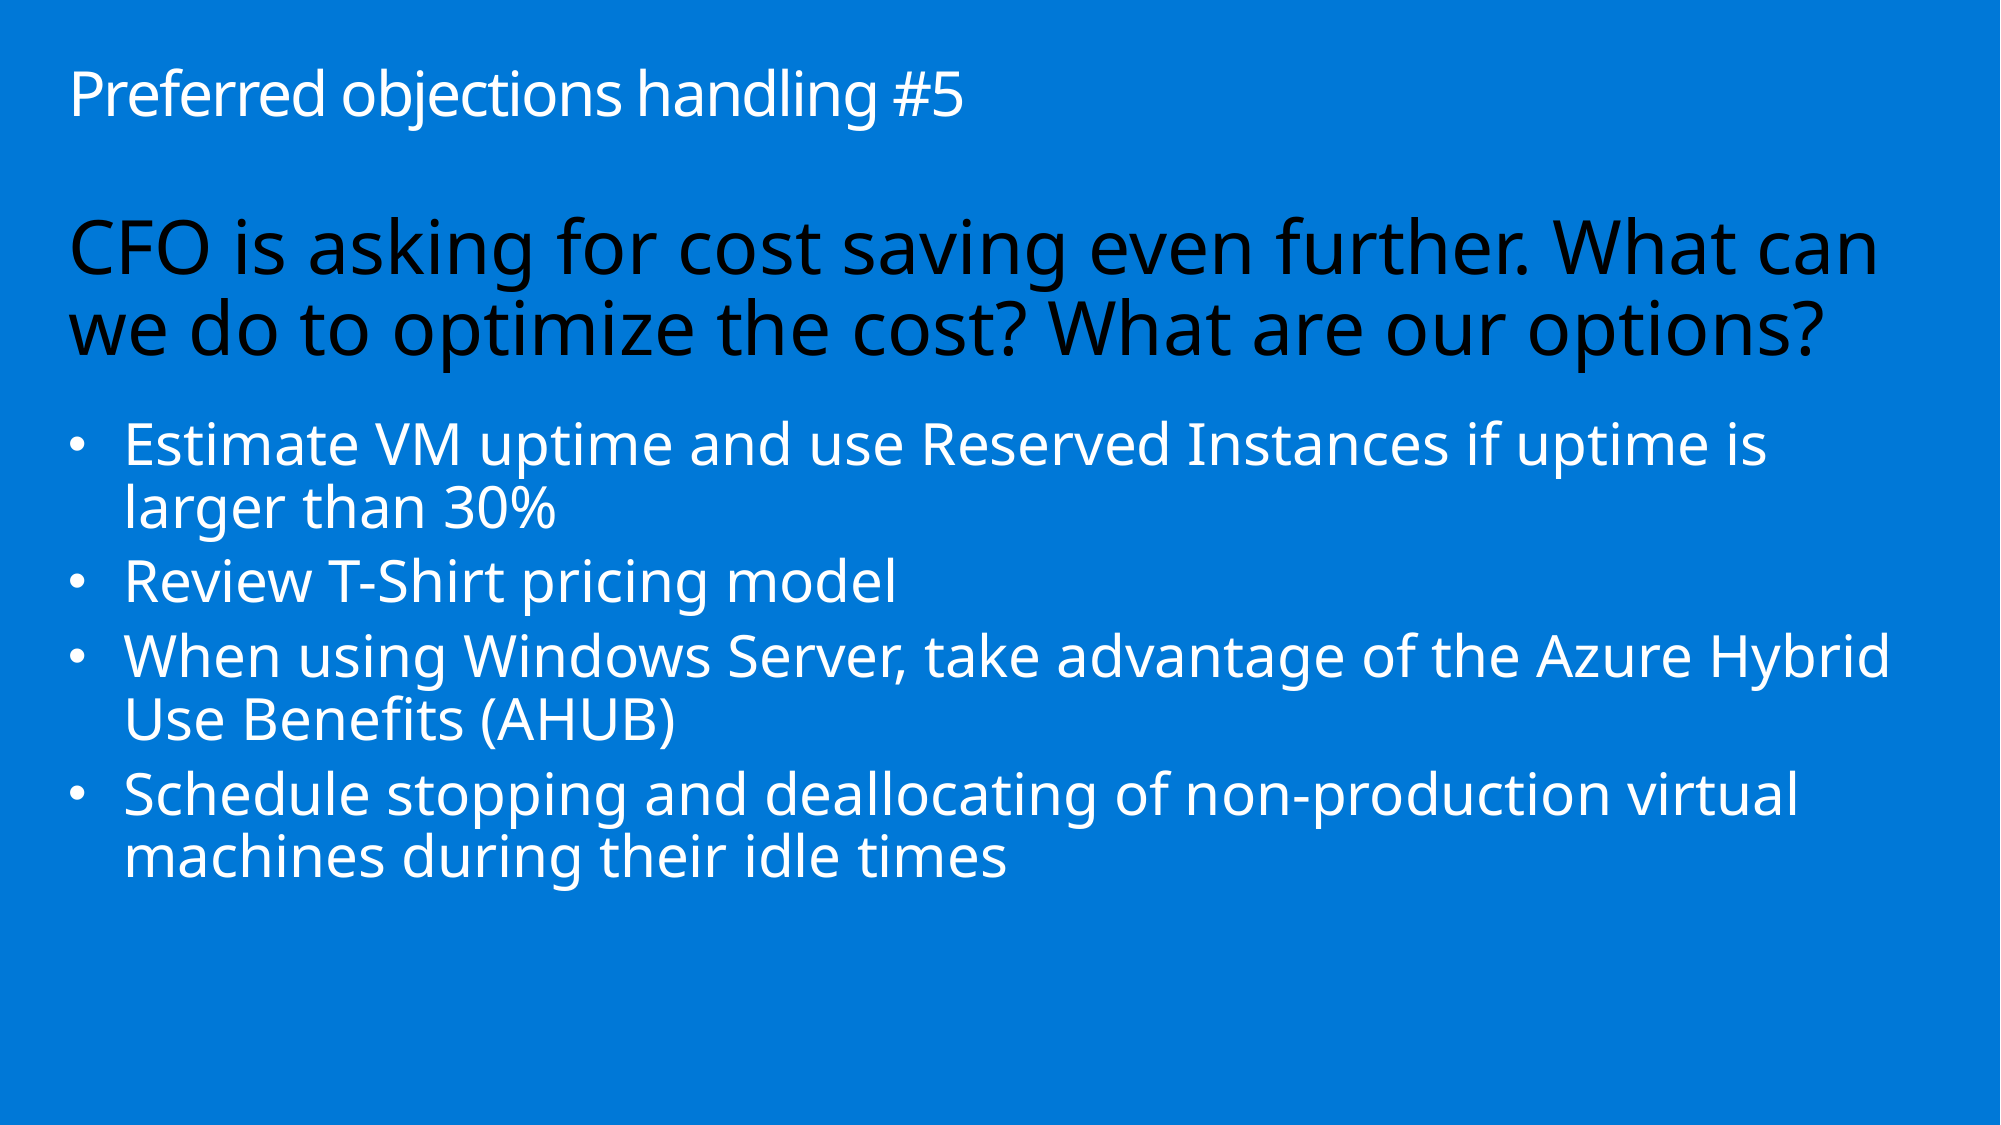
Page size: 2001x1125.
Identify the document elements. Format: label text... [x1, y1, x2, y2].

list CFO is asking for cost saving even further. What can we do to optimize the cost? What are our options? Estimate VM uptime and use Reserved Instances if uptime is larger than 30% Review T-Shirt pricing model When using Windows Server, take advantage of the Azure Hybrid Use Benefits (AHUB) Schedule stopping and deallocating of non-production virtual machines during their idle times [44, 195, 1956, 1078]
title Preferred objections handling #5 [44, 47, 1957, 196]
